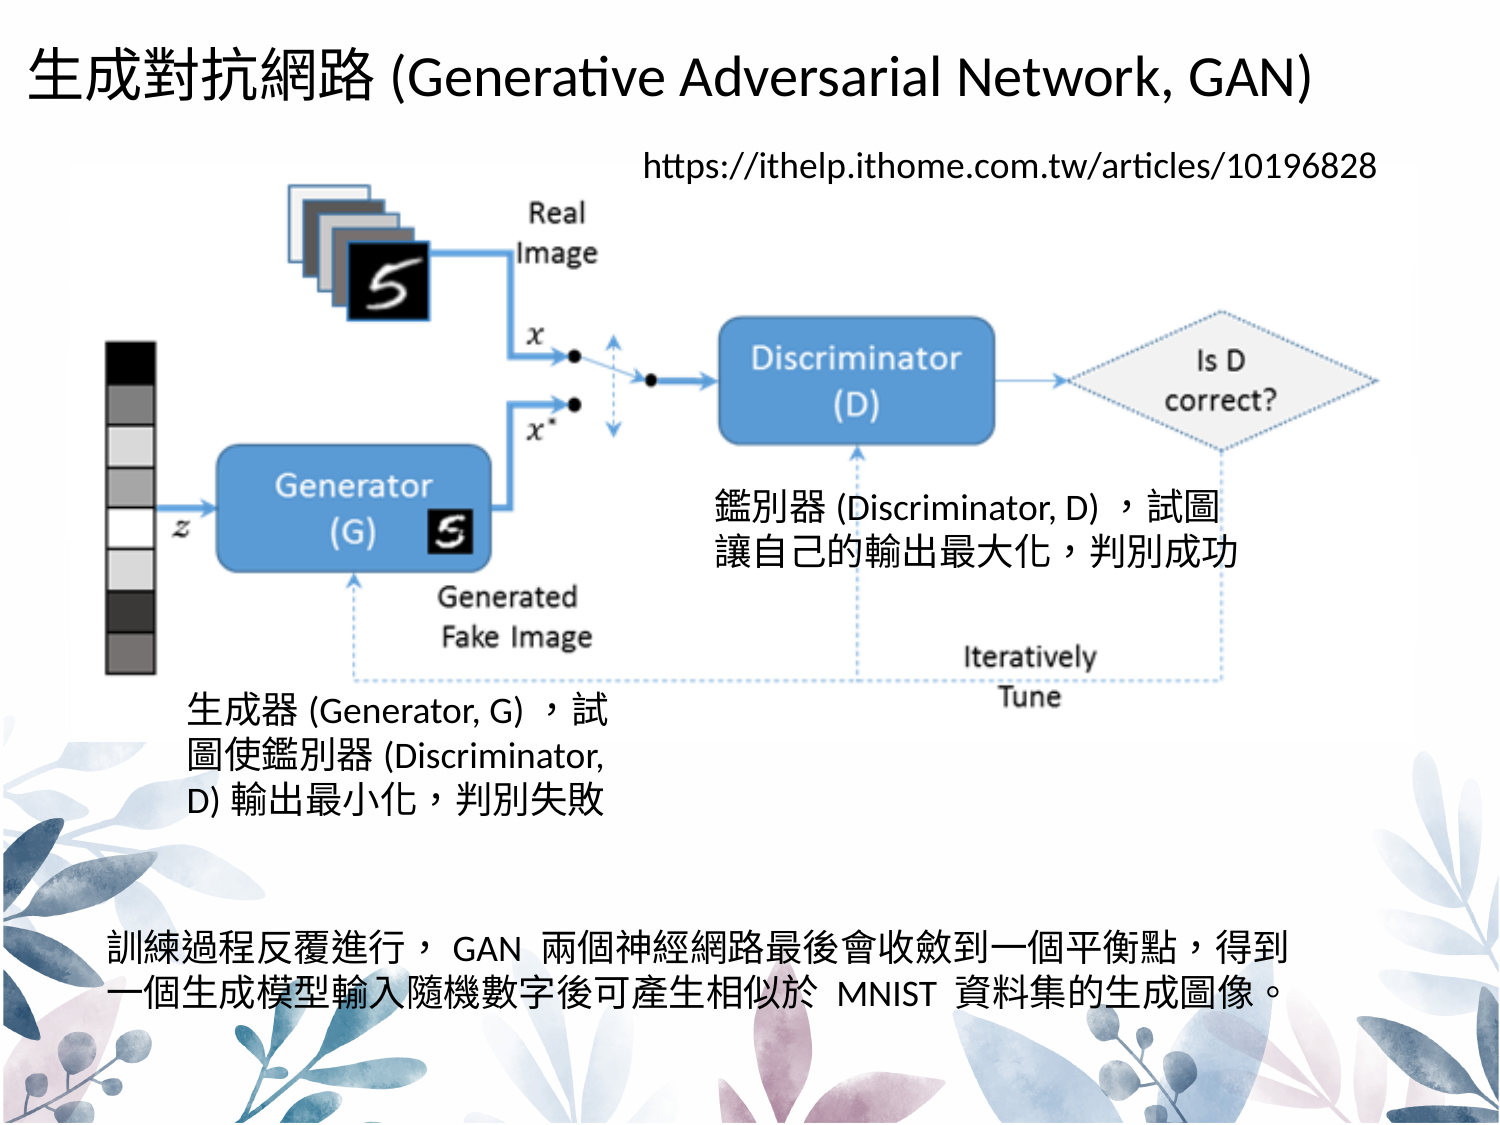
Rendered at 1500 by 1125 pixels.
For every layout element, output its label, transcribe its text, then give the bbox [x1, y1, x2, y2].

text_box 生成器(Generator, G)，試圖使鑑別器(Discriminator, D)輸出最小化，判別失敗 [171, 750, 646, 829]
picture [0, 0, 1500, 1125]
text_box 訓練過程反覆進行，GAN 兩個神經網路最後會收斂到一個平衡點，得到一個生成模型輸入隨機數字後可產生相似於 MNIST 資料集的生成圖像。 [91, 917, 1308, 1022]
text_box https://ithelp.ithome.com.tw/articles/10196828 [627, 133, 1427, 194]
text_box 生成對抗網路(Generative Adversarial Network, GAN) [11, 30, 1352, 116]
